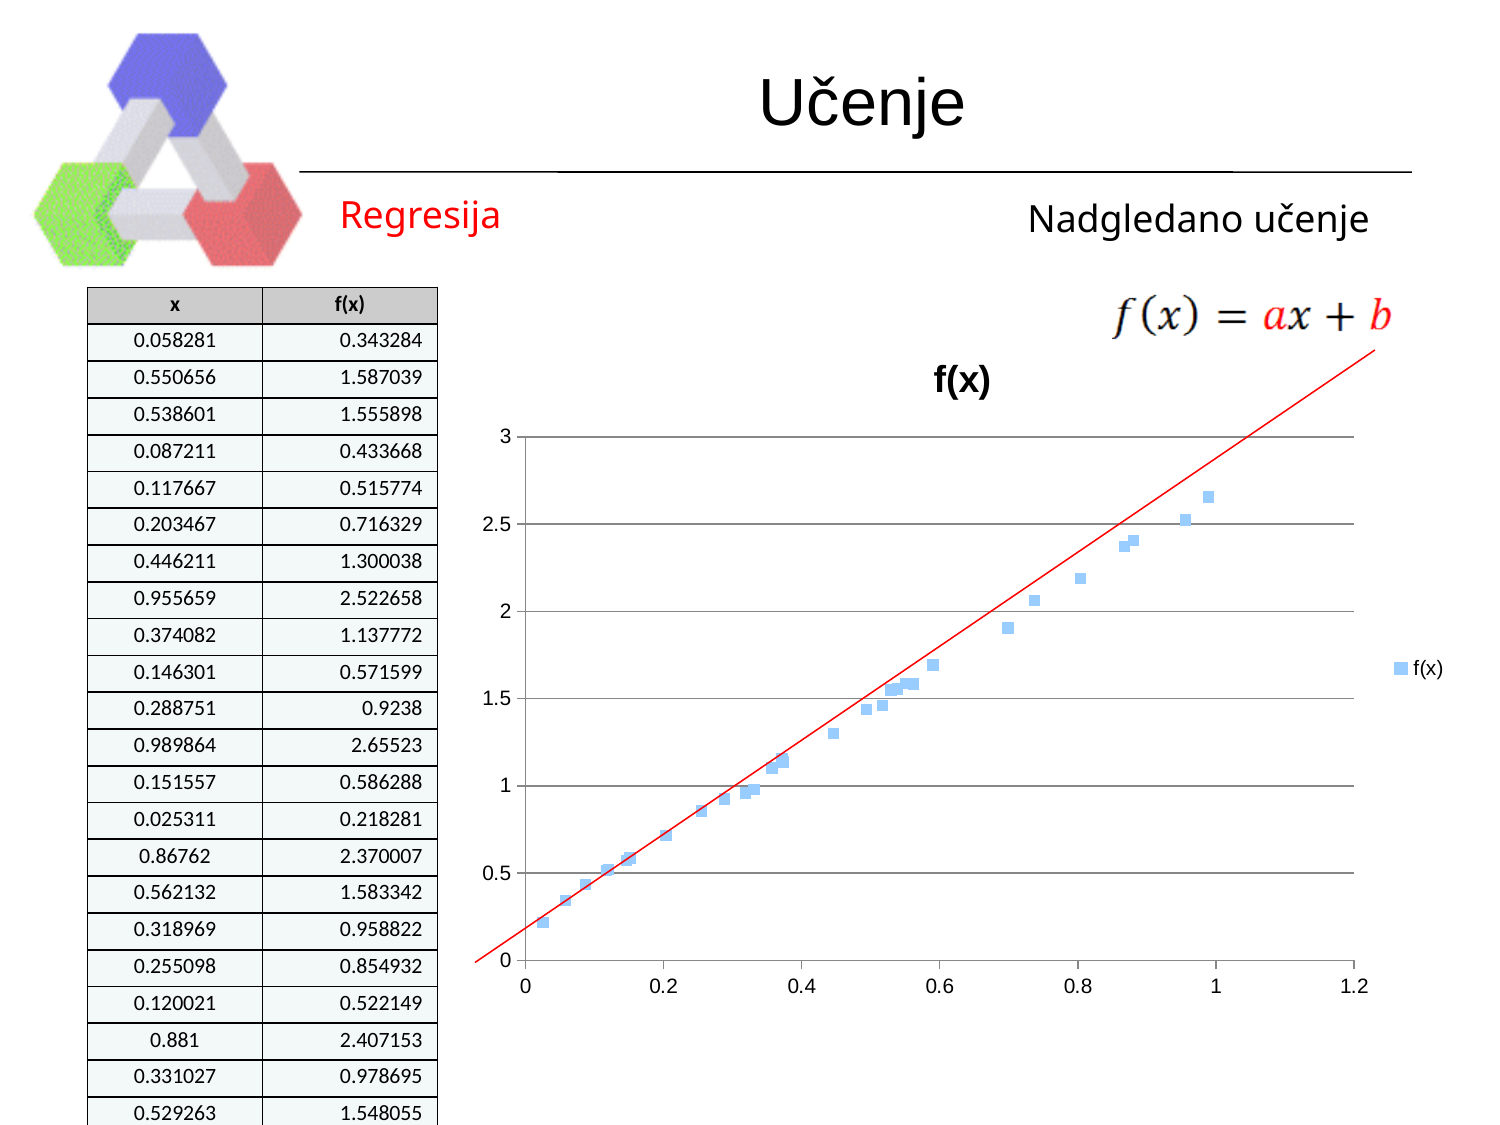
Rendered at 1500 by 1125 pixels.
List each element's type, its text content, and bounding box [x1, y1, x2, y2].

table_header f(x) [263, 288, 437, 323]
table_cell 0.255098 [88, 951, 262, 986]
table_cell 1.300038 [263, 546, 437, 581]
table_cell 0.120021 [88, 987, 262, 1022]
table_cell 1.587039 [263, 362, 437, 397]
table_cell 2.522658 [263, 583, 437, 618]
table_cell 0.562132 [88, 877, 262, 912]
table_cell 1.583342 [263, 877, 437, 912]
table_cell 0.151557 [88, 767, 262, 802]
table_cell 0.288751 [88, 693, 262, 728]
chart [462, 324, 1463, 1013]
table_cell 0.529263 [88, 1098, 262, 1125]
table_cell 0.586288 [263, 767, 437, 802]
table_cell 0.433668 [263, 436, 437, 471]
table_cell 0.203467 [88, 509, 262, 544]
table_cell 0.146301 [88, 656, 262, 691]
table_cell 0.854932 [263, 951, 437, 986]
table_cell 2.370007 [263, 840, 437, 875]
table_cell 0.571599 [263, 656, 437, 691]
table_cell 0.218281 [263, 803, 437, 838]
table_cell 0.446211 [88, 546, 262, 581]
table_cell 0.087211 [88, 436, 262, 471]
picture [0, 1, 1500, 1125]
table_cell 0.058281 [88, 325, 262, 360]
text_box Regresija [324, 183, 738, 244]
table_cell 0.86762 [88, 840, 262, 875]
table_cell 0.515774 [263, 472, 437, 507]
table_header x [88, 288, 262, 323]
table_cell 2.407153 [263, 1024, 437, 1059]
table_cell 1.548055 [263, 1098, 437, 1125]
table_cell 0.343284 [263, 325, 437, 360]
table_cell 1.555898 [263, 399, 437, 434]
table_cell 1.137772 [263, 619, 437, 655]
table_cell 0.025311 [88, 803, 262, 838]
table_cell 0.117667 [88, 472, 262, 507]
table_cell 0.538601 [88, 399, 262, 434]
table_cell 0.550656 [88, 362, 262, 397]
table_cell 0.331027 [88, 1061, 262, 1096]
table_cell 0.9238 [263, 693, 437, 728]
table_cell 0.522149 [263, 987, 437, 1022]
text_box Nadgledano učenje [1012, 187, 1425, 293]
table_cell 0.958822 [263, 914, 437, 949]
table_cell 0.955659 [88, 583, 262, 618]
table_cell 0.881 [88, 1024, 262, 1059]
table_cell 0.978695 [263, 1061, 437, 1096]
table_cell 0.374082 [88, 619, 262, 655]
table_cell 2.65523 [263, 730, 437, 765]
table_cell 0.989864 [88, 730, 262, 765]
text_box Učenje [300, 42, 1425, 155]
table_cell 0.716329 [263, 509, 437, 544]
table_cell 0.318969 [88, 914, 262, 949]
